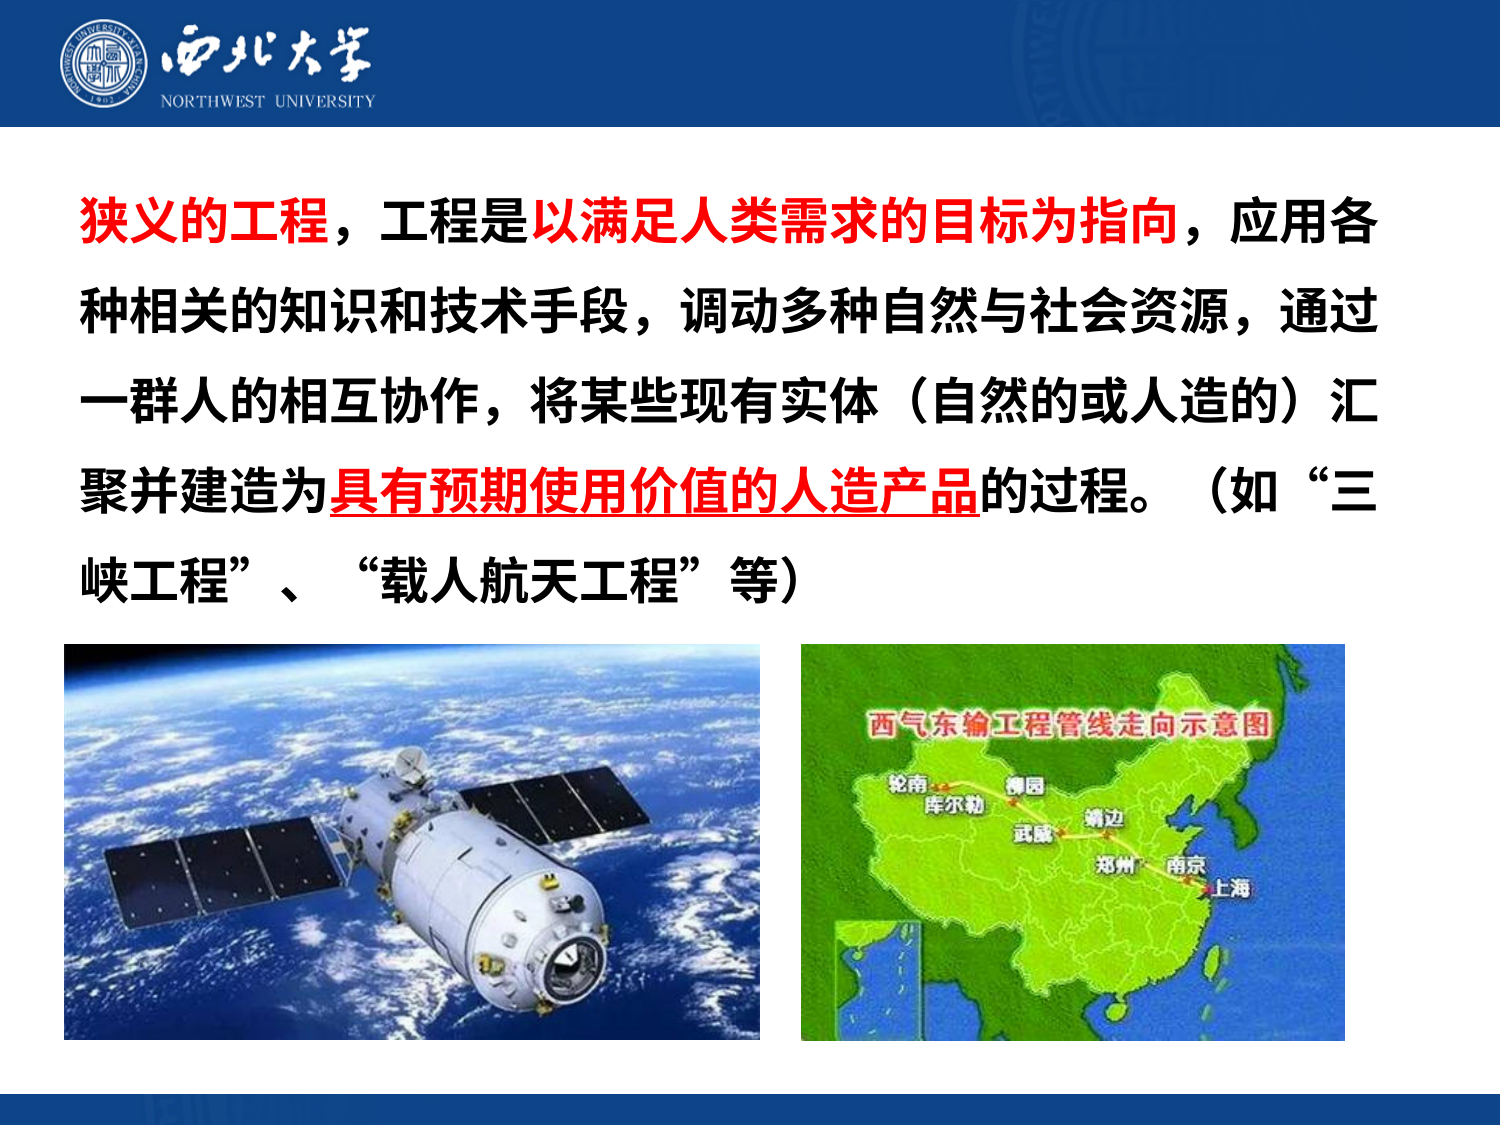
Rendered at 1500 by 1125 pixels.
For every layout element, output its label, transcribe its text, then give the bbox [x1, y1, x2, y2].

picture [801, 644, 1345, 1041]
picture [64, 644, 761, 1040]
picture [0, 0, 1500, 127]
picture [0, 1094, 1500, 1125]
list 狭义的工程，工程是以满足人类需求的目标为指向，应用各种相关的知识和技术手段，调动多种自然与社会资源，通过一群人的相互协作，将某些现有实体（自然的或人造的）汇聚并建造为具有预期使用价值的人造产品的过程。（如“三峡工程”、“载人航天工程”等） [64, 152, 1415, 1036]
